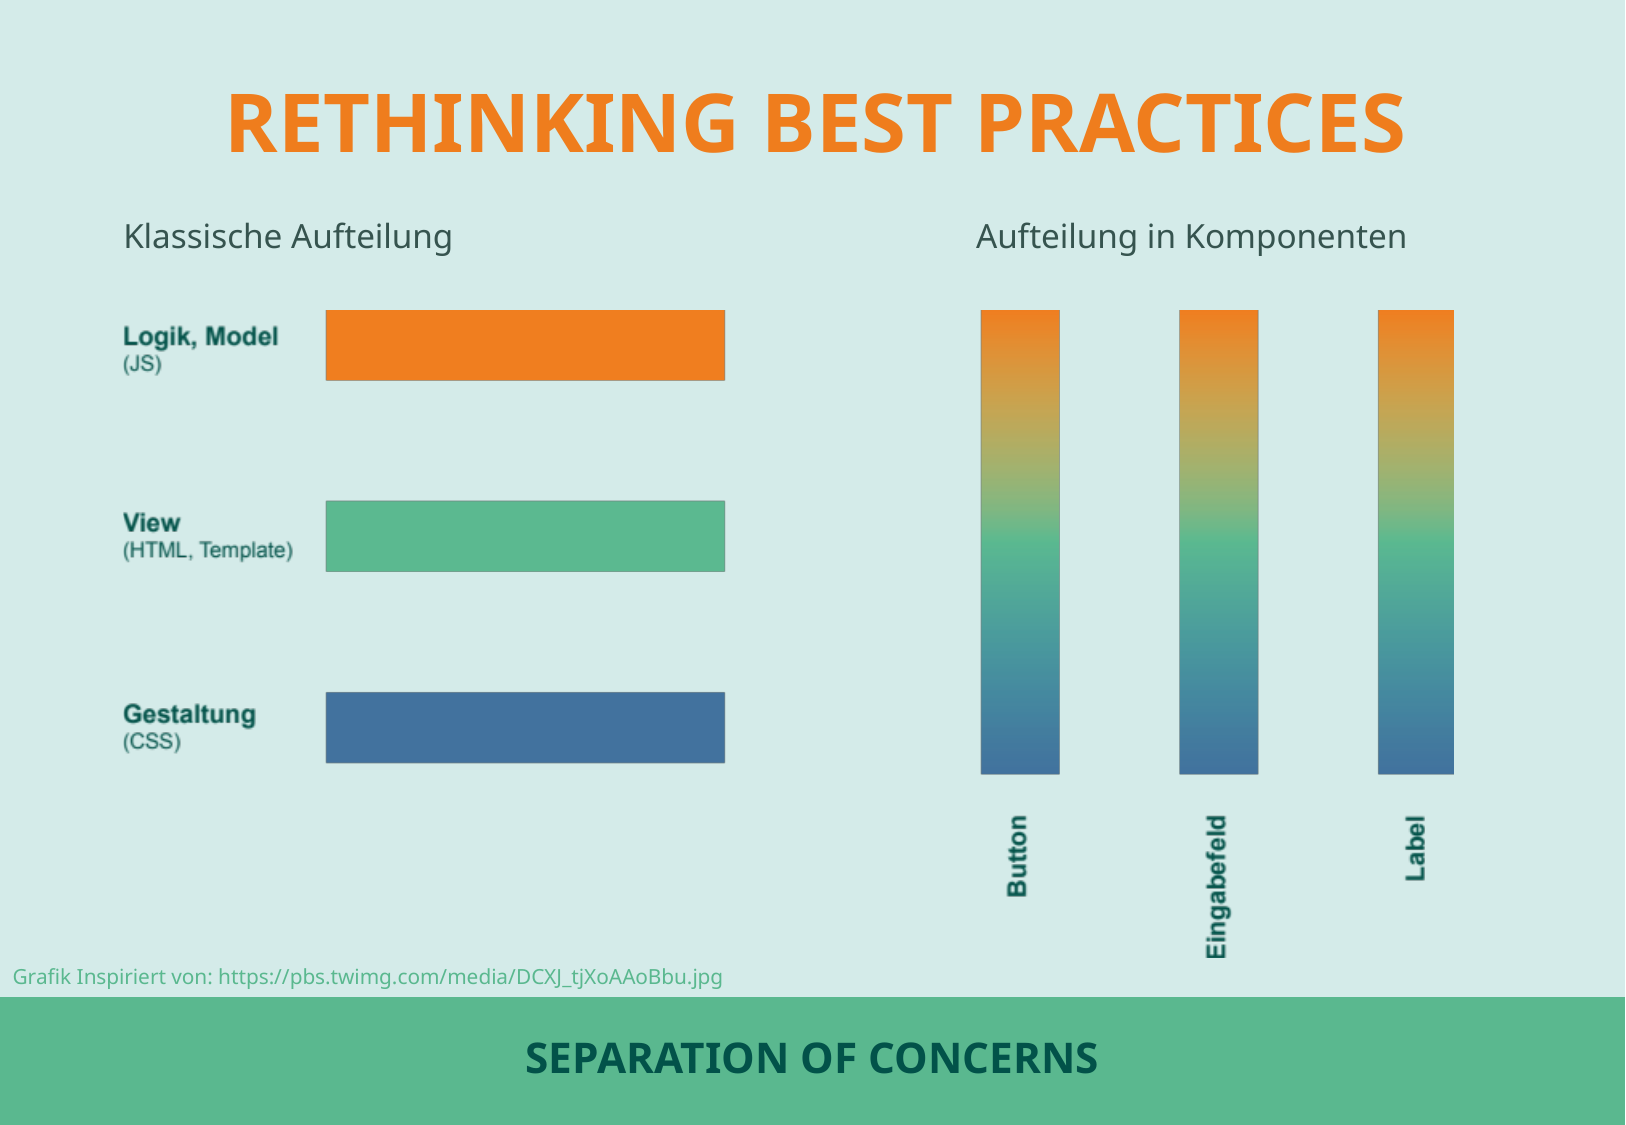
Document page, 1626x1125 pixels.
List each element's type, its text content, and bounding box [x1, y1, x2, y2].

text_box Klassische Aufteilung [123, 214, 573, 255]
text_box RETHINKING BEST PRACTICES [192, 63, 1439, 176]
picture [123, 310, 1454, 958]
text_box Aufteilung in Komponenten [976, 214, 1426, 255]
title SepAration of concerns [0, 995, 1625, 1125]
text_box Grafik Inspiriert von: https://pbs.twimg.com/media/DCXJ_tjXoAAoBbu.jpg [0, 955, 964, 995]
